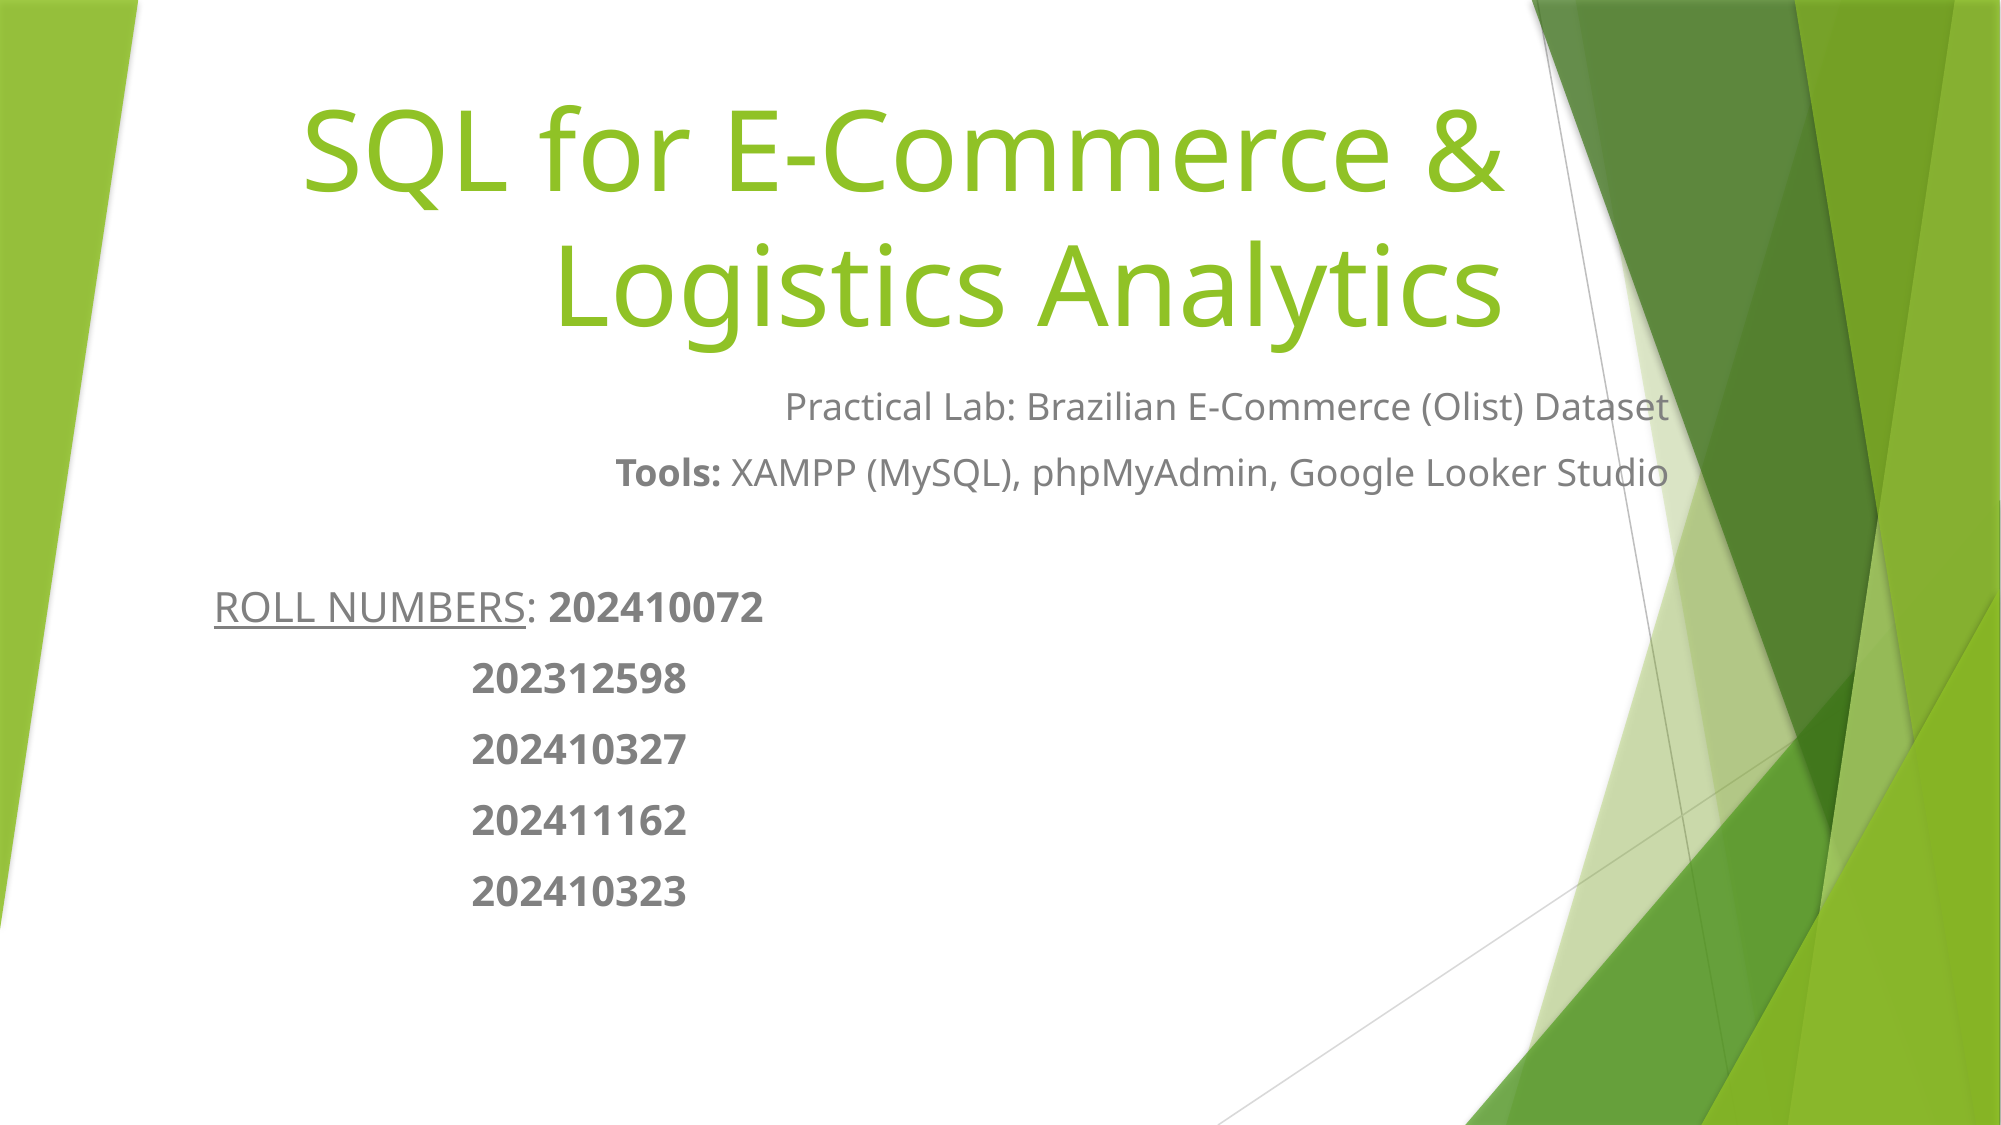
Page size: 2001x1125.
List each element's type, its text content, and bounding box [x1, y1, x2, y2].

subtitle Practical Lab: Brazilian E-Commerce (Olist) Dataset Tools: XAMPP (MySQL), phpMyAdmin, Google Looker Studio ROLL NUMBERS: 202410072 202312598 202410327 202411162 202410323 [198, 375, 1686, 1078]
title SQL for E-Commerce & Logistics Analytics [247, 47, 1522, 356]
